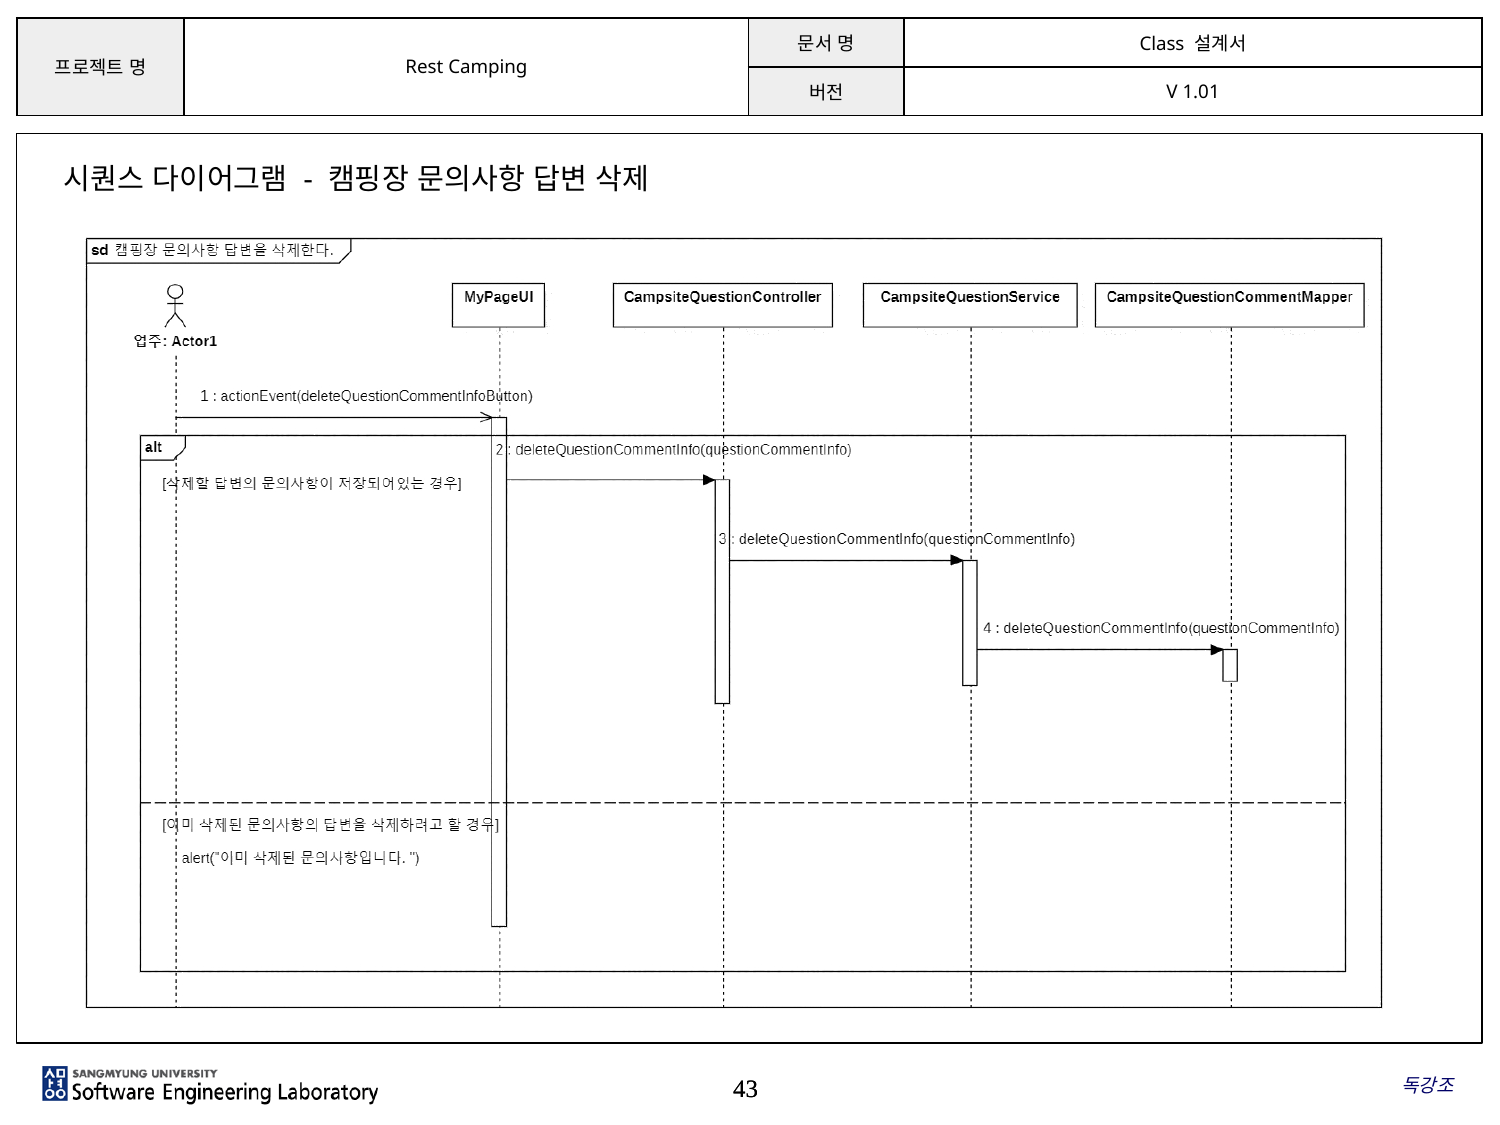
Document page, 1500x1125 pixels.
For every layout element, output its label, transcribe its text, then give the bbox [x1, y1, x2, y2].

picture [74, 227, 1426, 1023]
footer 독강조 [994, 1060, 1454, 1110]
picture [42, 1066, 382, 1106]
text_box 시퀀스 다이어그램 - 캠핑장 문의사항 답변 삭제 [49, 152, 665, 203]
